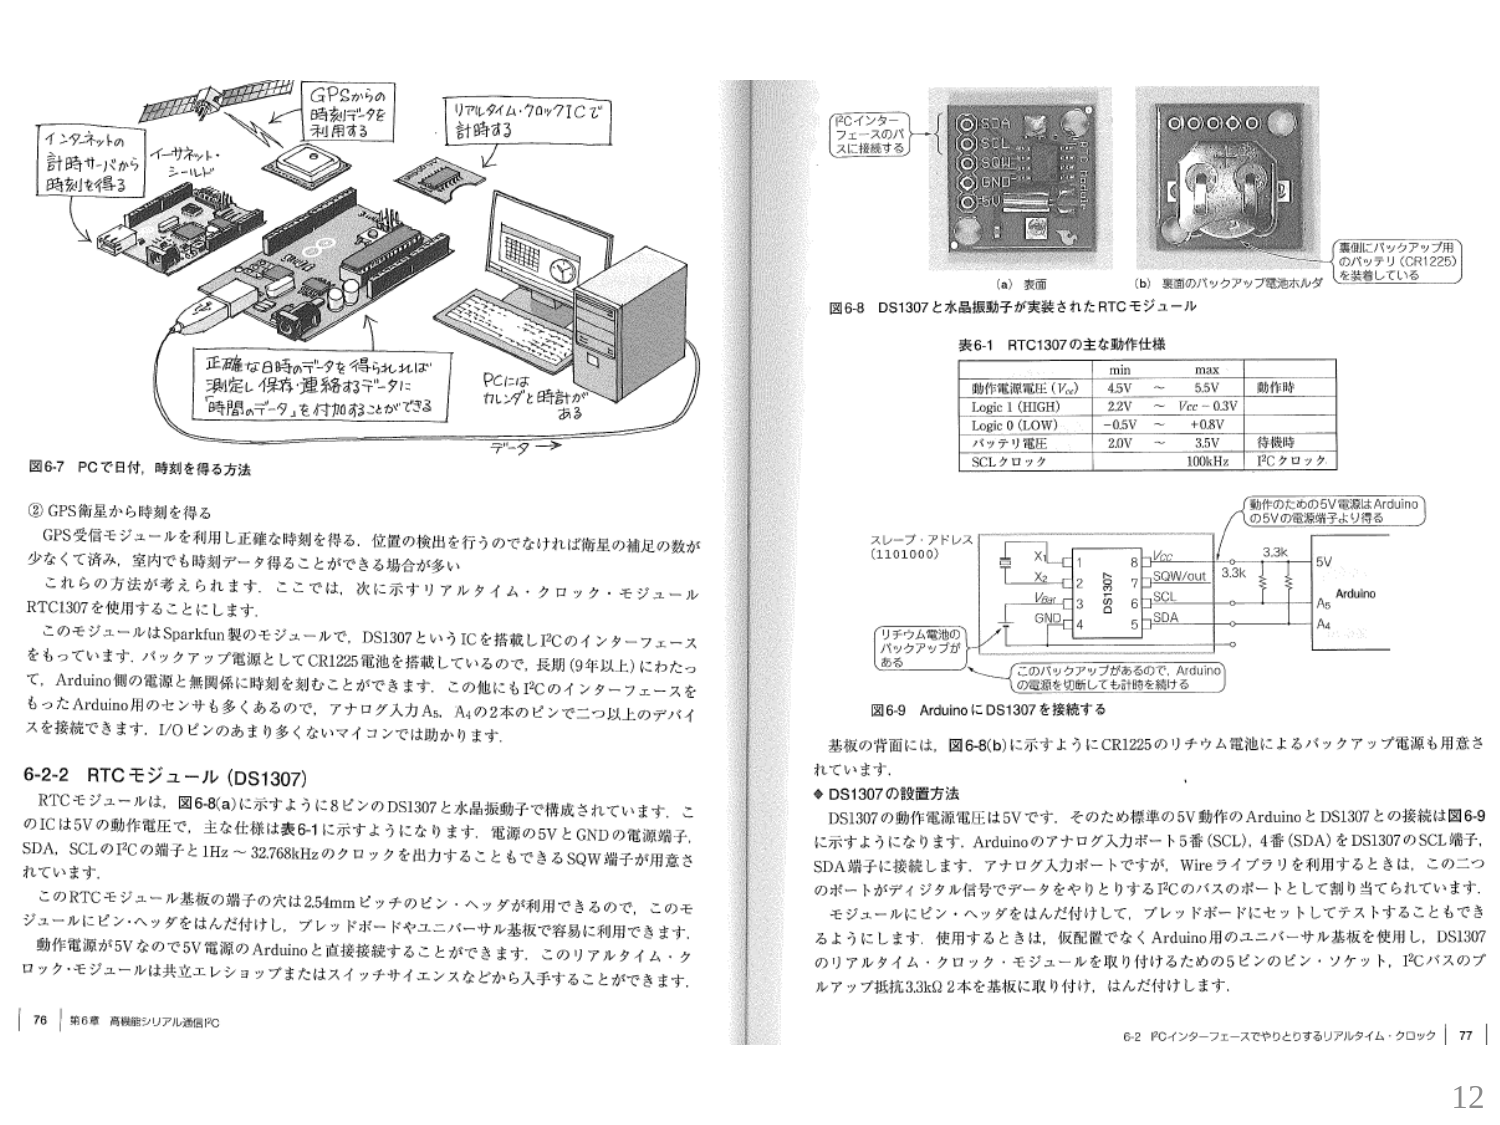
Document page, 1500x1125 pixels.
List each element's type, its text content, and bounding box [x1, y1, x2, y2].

slide_number 12 [1149, 1065, 1500, 1125]
picture [0, 79, 1500, 1045]
